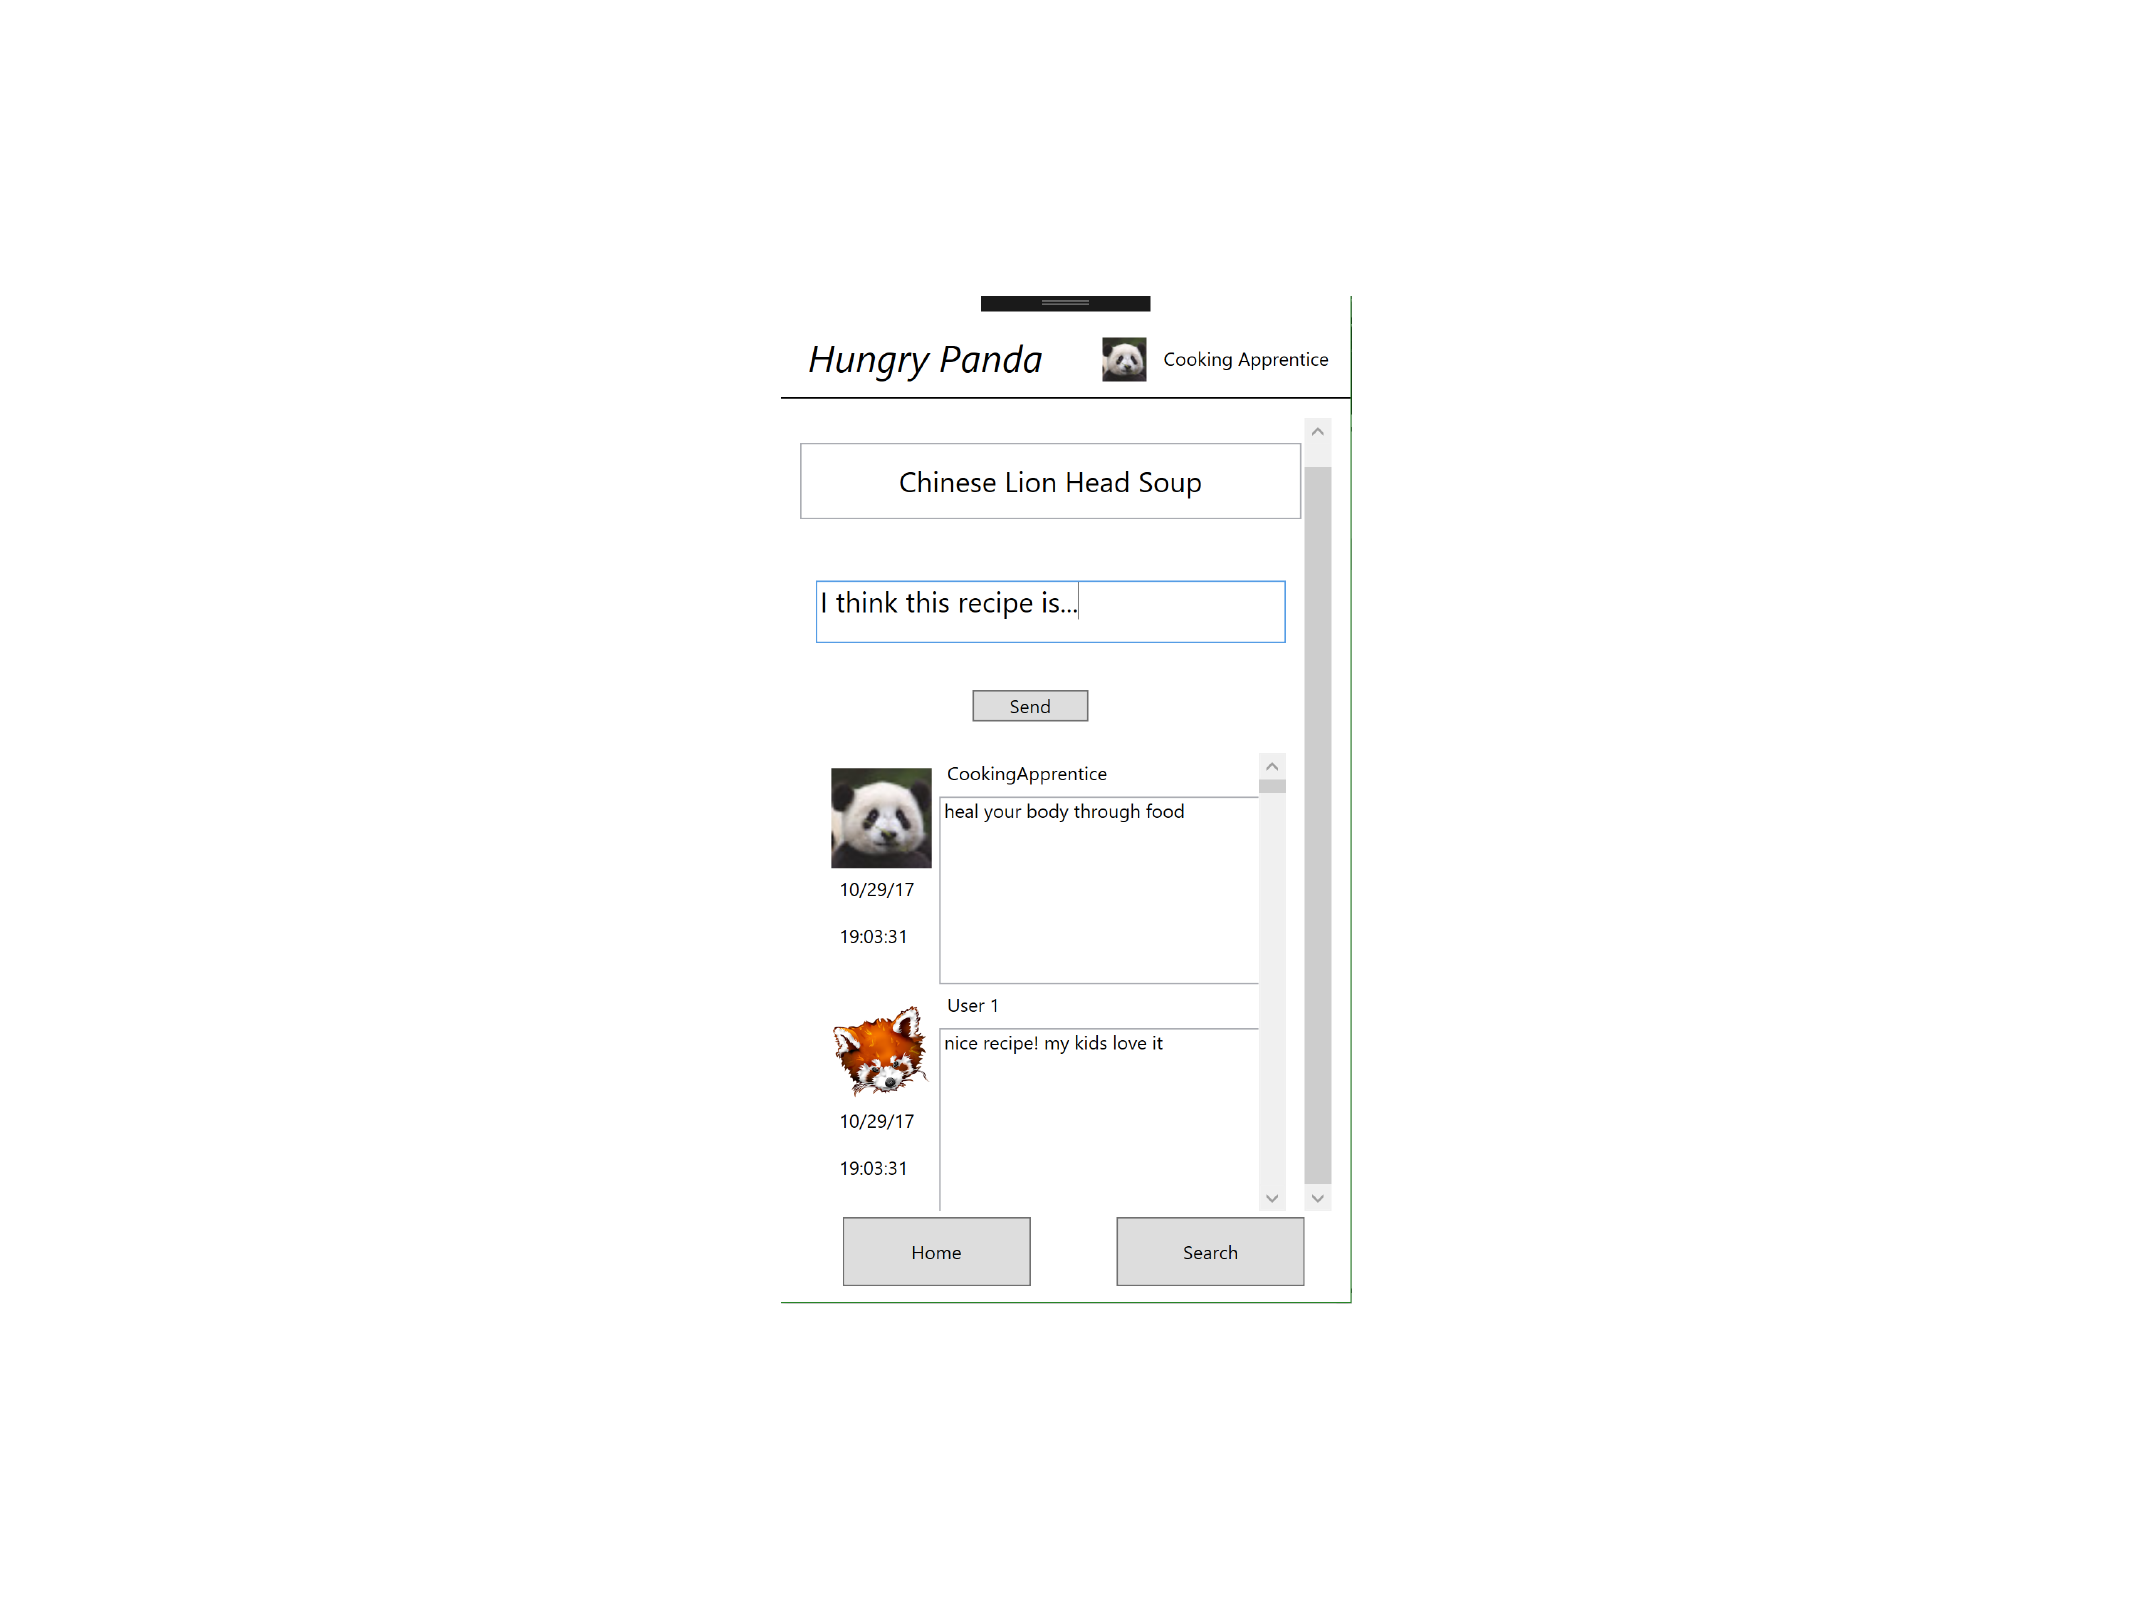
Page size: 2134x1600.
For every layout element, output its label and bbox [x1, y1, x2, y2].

picture [781, 296, 1352, 1304]
